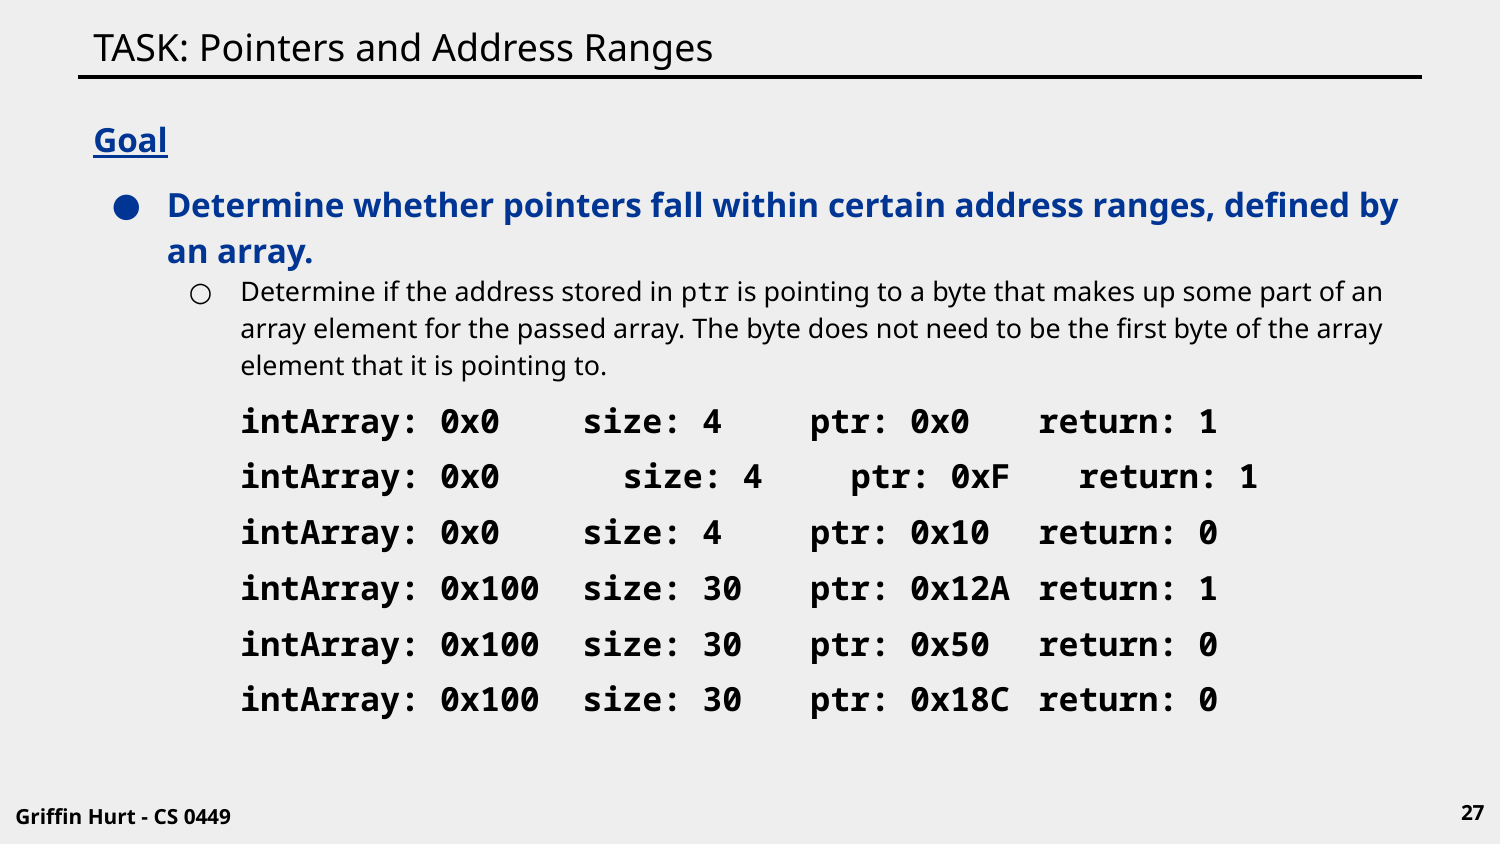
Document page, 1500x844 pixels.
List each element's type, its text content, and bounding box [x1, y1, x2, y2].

title TASK: Pointers and Address Ranges [78, 8, 1422, 85]
slide_number Griffin Hurt - CS 0449 [0, 779, 328, 844]
list Goal Determine whether pointers fall within certain address ranges, defined by an array. Determine if the address stored in ptr is pointing to a byte that makes up some part of an array element for the passed array. The byte does not need to be the first byte of the array element that it is pointing to. intArray: 0x0 size: 4 ptr: 0x0 return: 1 intArray: 0x0 size: 4 ptr: 0xF return: 1 intArray: 0x0 size: 4 ptr: 0x10 return: 0 intArray: 0x100 size: 30 ptr: 0x12A return: 1 intArray: 0x100 size: 30 ptr: 0x50 return: 0 intArray: 0x100 size: 30 ptr: 0x18C return: 0 [78, 97, 1422, 750]
slide_number 27 [1410, 779, 1500, 844]
